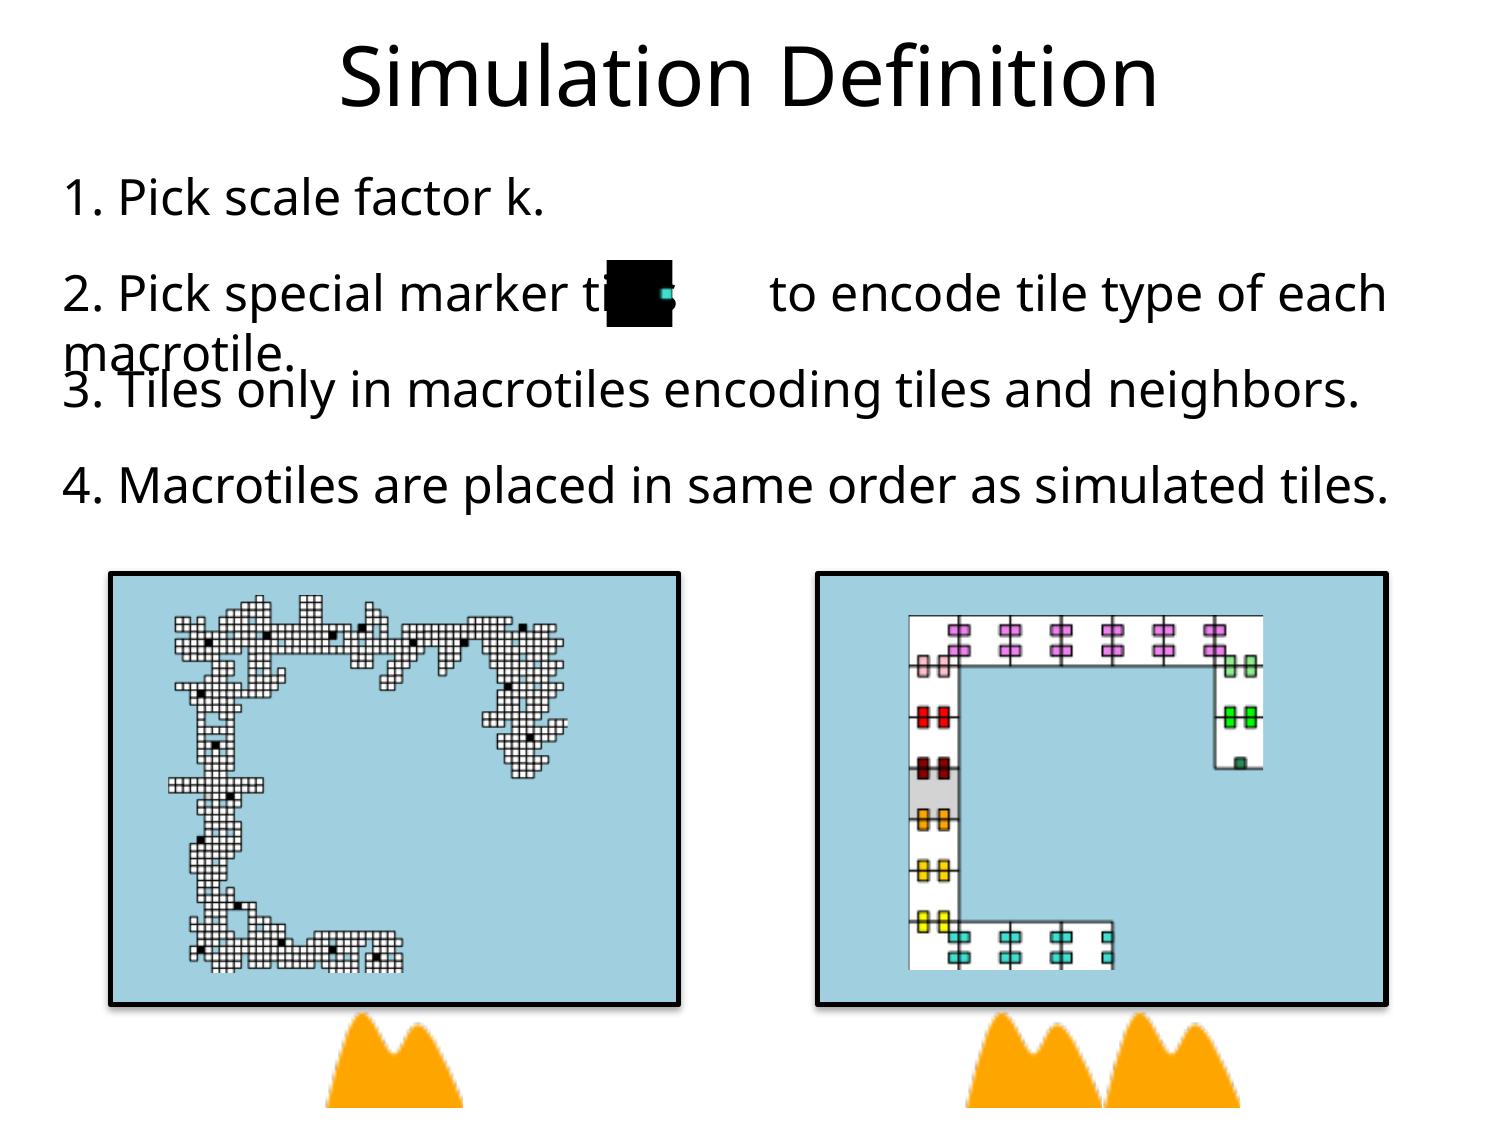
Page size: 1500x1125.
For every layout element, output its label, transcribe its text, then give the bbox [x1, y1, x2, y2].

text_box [963, 1011, 1241, 1108]
picture [324, 1011, 464, 1108]
text_box Simulation Definition [0, 15, 1500, 131]
picture [908, 614, 1264, 971]
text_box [47, 157, 1500, 523]
text_box [110, 573, 679, 1005]
picture [168, 595, 568, 973]
text_box [817, 573, 1387, 1005]
